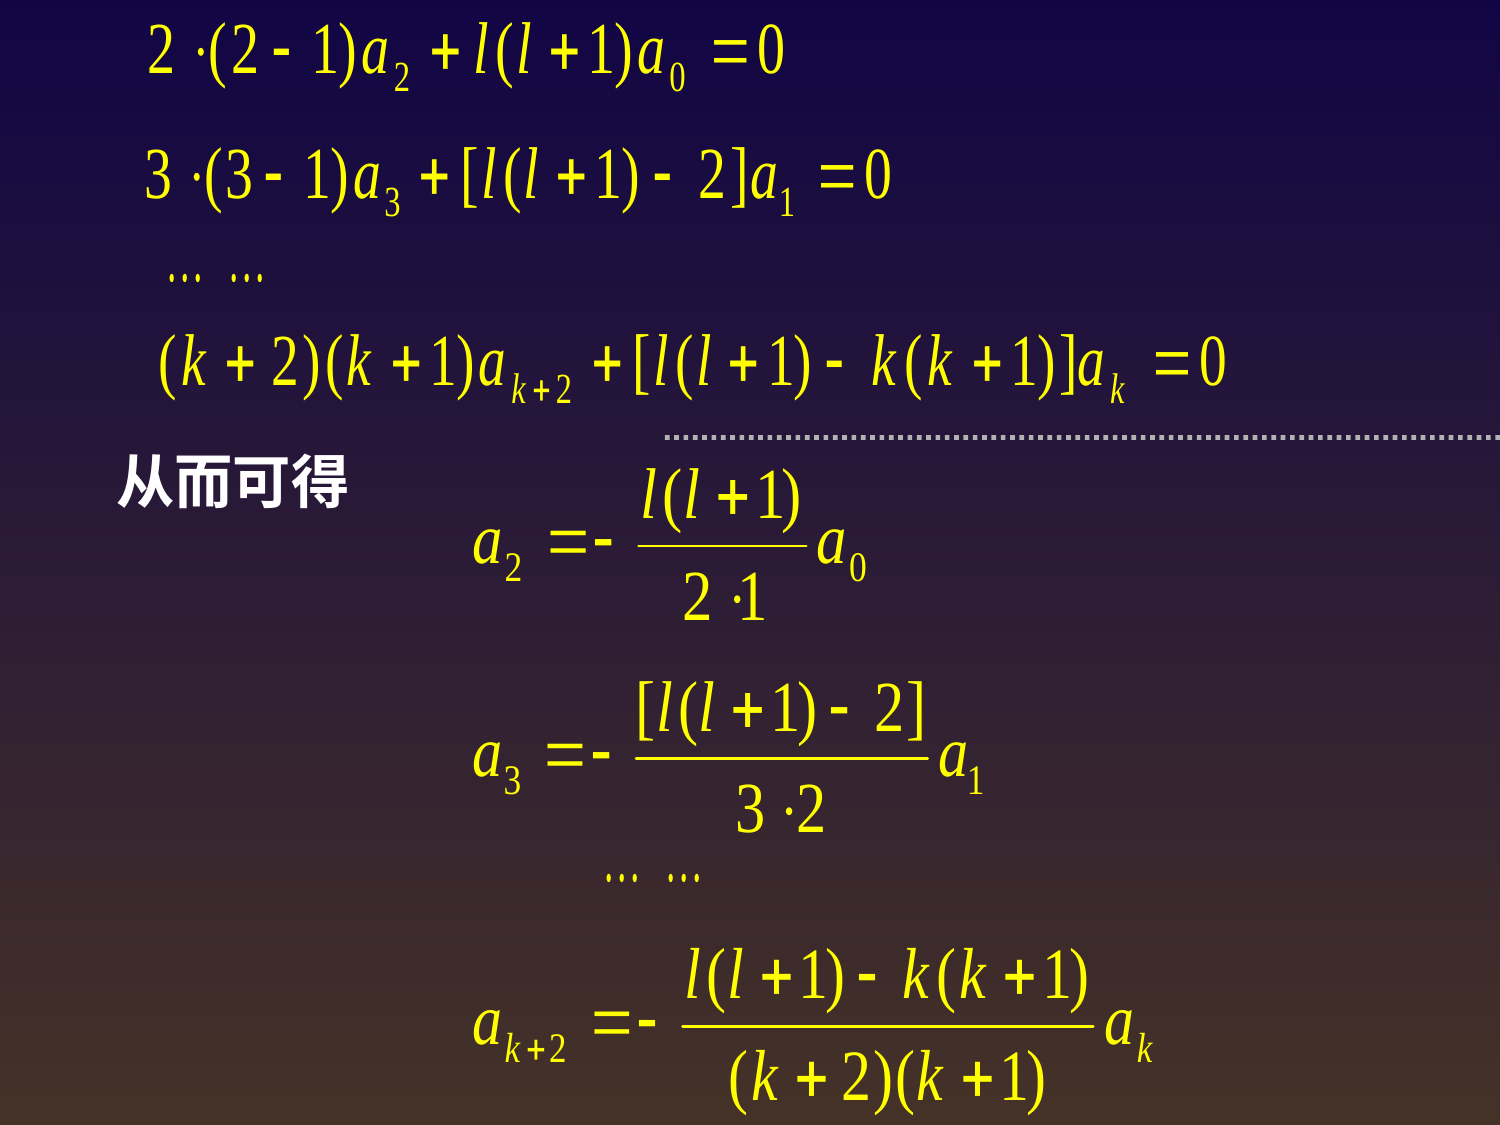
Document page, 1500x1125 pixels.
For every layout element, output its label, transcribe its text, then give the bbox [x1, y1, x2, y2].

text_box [162, 262, 294, 298]
text_box 从而可得 [101, 437, 365, 523]
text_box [137, 0, 796, 107]
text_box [462, 449, 878, 633]
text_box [137, 124, 901, 232]
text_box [462, 662, 989, 845]
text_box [149, 312, 1239, 419]
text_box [599, 862, 731, 898]
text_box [462, 930, 1163, 1125]
